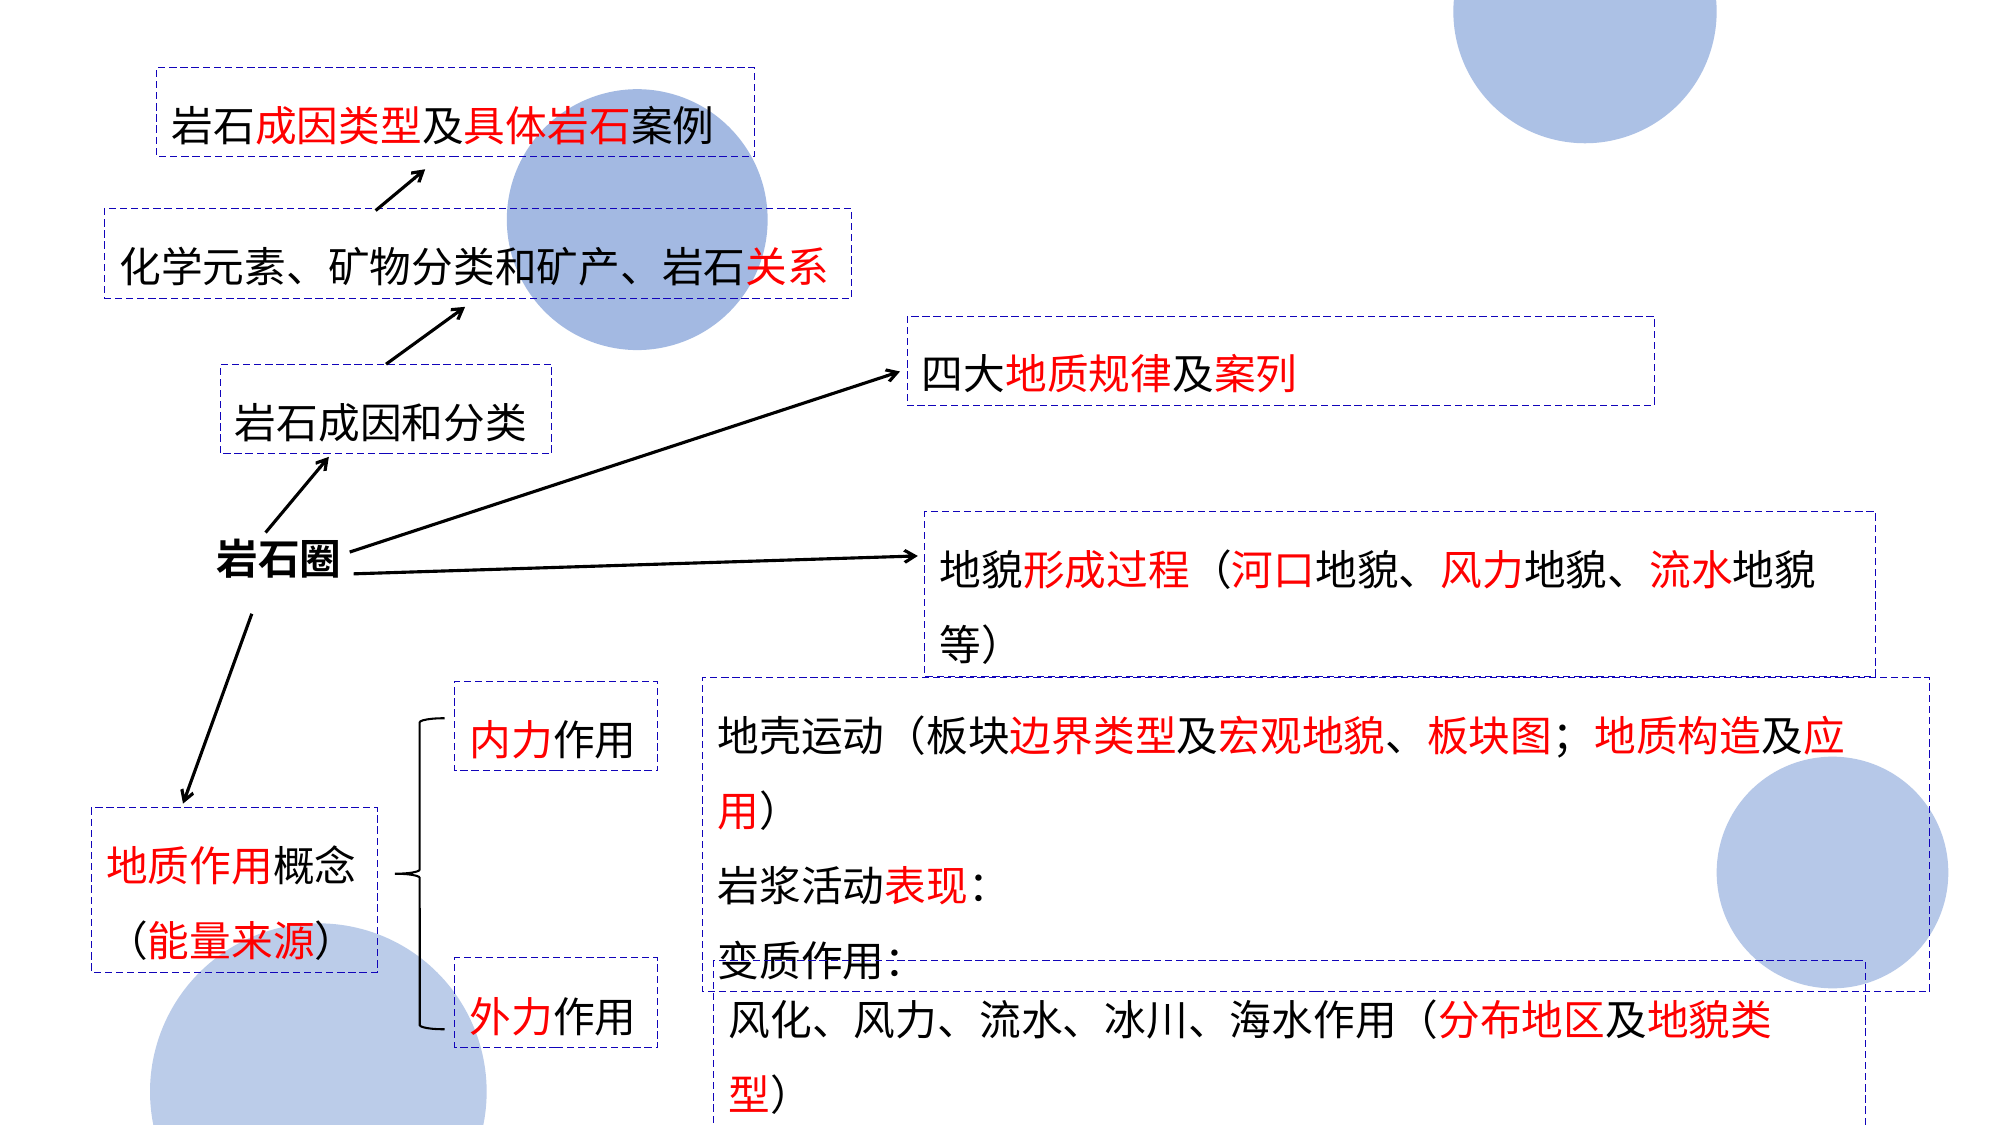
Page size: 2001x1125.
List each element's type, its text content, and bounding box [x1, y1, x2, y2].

text_box [1452, 0, 1718, 145]
text_box 地质作用概念 （能量来源） [91, 807, 378, 973]
text_box [148, 933, 488, 1125]
text_box 化学元素、矿物分类和矿产、岩石关系 [104, 208, 852, 299]
text_box 岩石圈 [201, 525, 357, 591]
text_box [1930, 808, 1950, 937]
text_box 外力作用 [454, 957, 658, 1048]
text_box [396, 295, 455, 371]
text_box 岩石成因类型及具体岩石案例 [156, 67, 755, 157]
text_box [375, 169, 426, 211]
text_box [259, 462, 336, 527]
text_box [353, 555, 918, 574]
text_box 地壳运动（板块边界类型及宏观地貌、板块图；地质构造及应用） 岩浆活动表现： 变质作用： [702, 677, 1930, 992]
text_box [349, 371, 900, 553]
text_box [506, 157, 769, 208]
text_box 岩石成因和分类 [455, 364, 552, 371]
text_box 地貌形成过程（河口地貌、风力地貌、流水地貌等） [924, 511, 1876, 677]
text_box 内力作用 [454, 681, 658, 771]
text_box [532, 299, 742, 352]
text_box 风化、风力、流水、冰川、海水作用（分布地区及地貌类型） [713, 960, 1866, 1125]
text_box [122, 674, 313, 744]
text_box 岩石成因和分类 [220, 364, 396, 454]
text_box 四大地质规律及案列 [907, 316, 1655, 406]
text_box [394, 717, 445, 1030]
